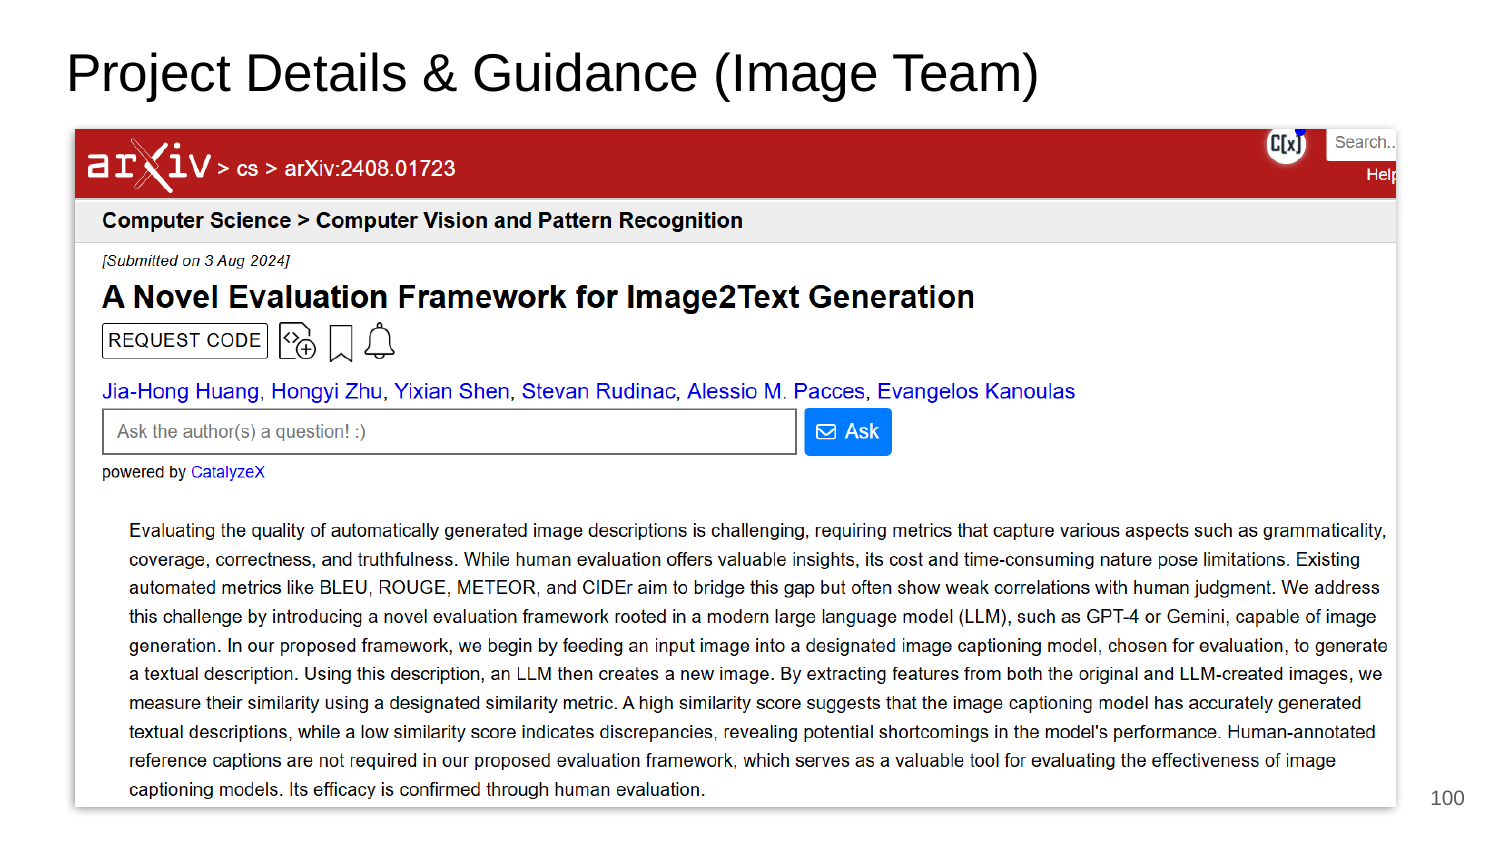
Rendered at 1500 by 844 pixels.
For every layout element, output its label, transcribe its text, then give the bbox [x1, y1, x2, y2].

slide_number ‹#› [1389, 764, 1480, 830]
title Project Details & Guidance (Image Team) [51, 23, 1449, 117]
picture [74, 129, 1396, 807]
